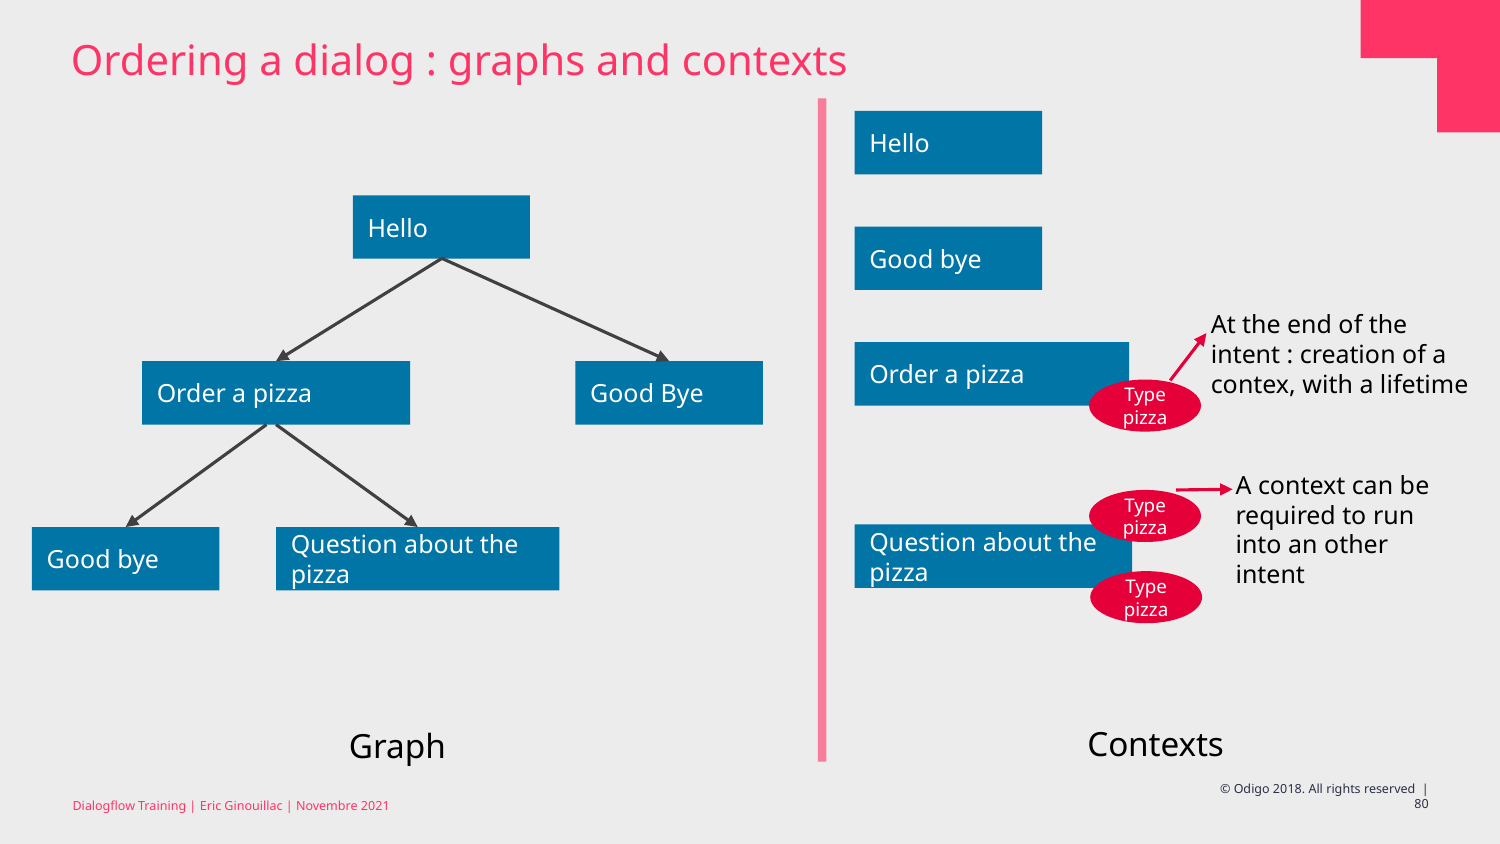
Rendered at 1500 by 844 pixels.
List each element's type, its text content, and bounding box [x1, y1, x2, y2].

text_box Good Bye [574, 360, 764, 426]
text_box Question about the pizza [853, 523, 1133, 589]
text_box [275, 258, 441, 362]
text_box Hello [854, 110, 1043, 175]
text_box Graph [31, 718, 763, 773]
text_box Order a pizza [854, 341, 1130, 407]
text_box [275, 424, 418, 527]
text_box At the end of the intent : creation of a contex, with a lifetime [1195, 301, 1493, 406]
text_box Type pizza [1088, 488, 1203, 544]
text_box Type pizza [1089, 570, 1204, 625]
text_box Type pizza [1088, 378, 1202, 433]
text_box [441, 258, 670, 362]
text_box Contexts [822, 715, 1490, 771]
text_box Question about the pizza [275, 526, 560, 591]
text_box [125, 424, 267, 527]
text_box Order a pizza [141, 360, 411, 426]
text_box Good bye [31, 526, 220, 591]
text_box Good bye [854, 226, 1043, 291]
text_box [1170, 333, 1207, 381]
text_box A context can be required to run into an other intent [1220, 461, 1478, 597]
title Ordering a dialog : graphs and contexts [0, 9, 1145, 143]
text_box Hello [352, 194, 531, 258]
